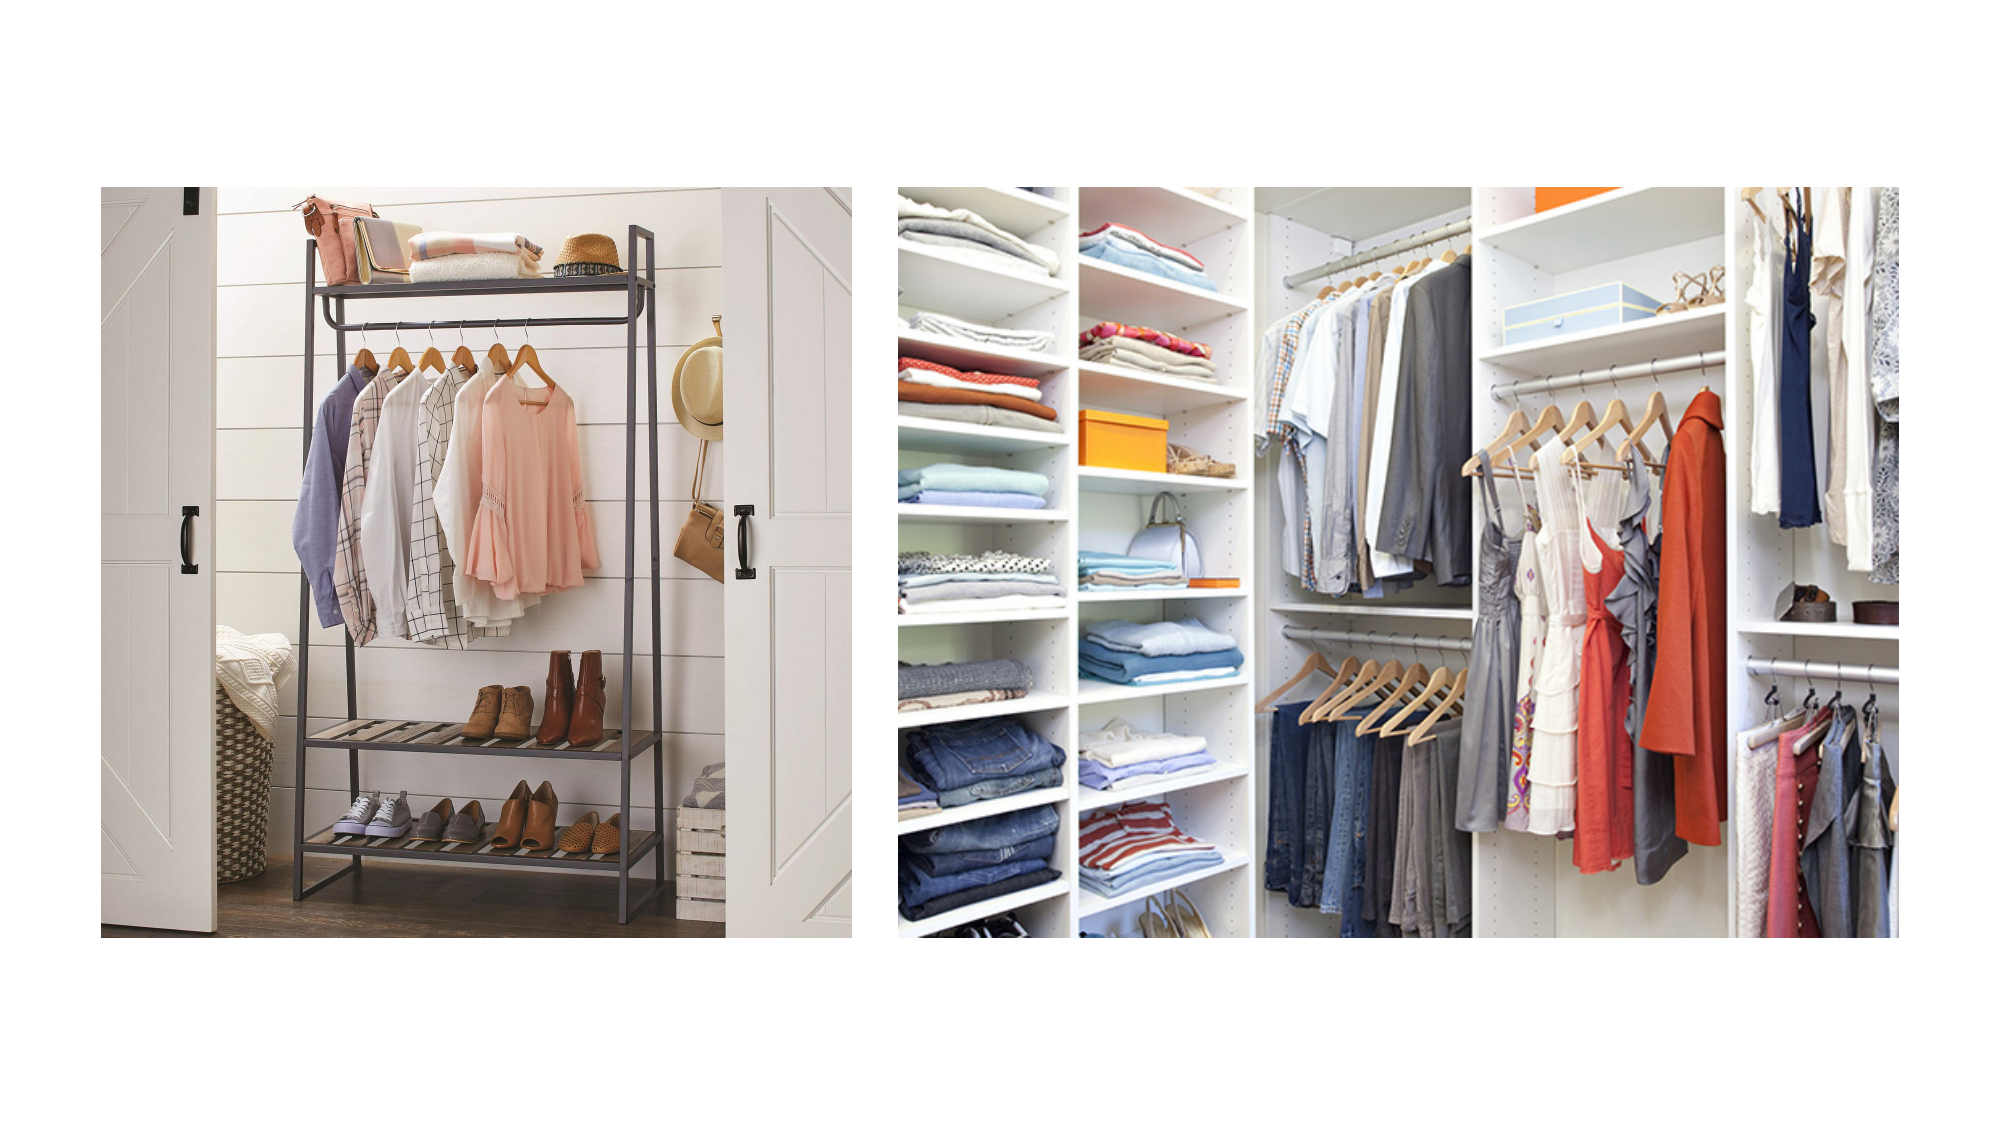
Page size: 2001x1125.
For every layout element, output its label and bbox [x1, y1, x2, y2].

picture [898, 187, 1899, 938]
picture [101, 187, 852, 938]
